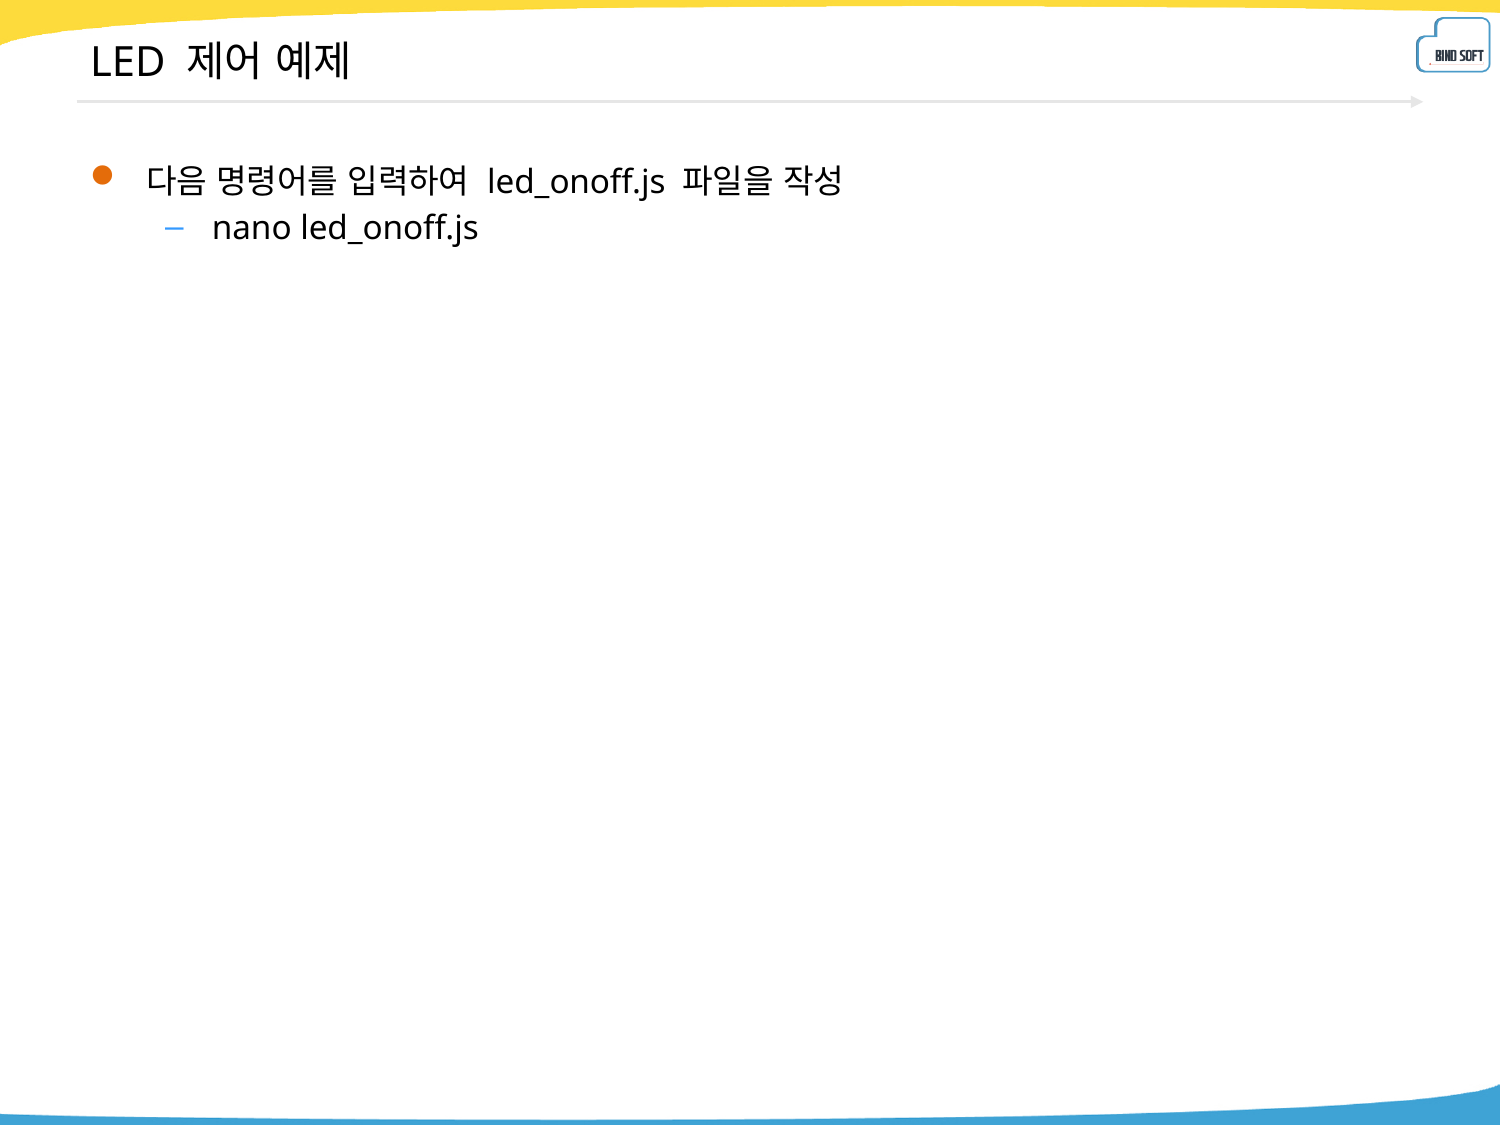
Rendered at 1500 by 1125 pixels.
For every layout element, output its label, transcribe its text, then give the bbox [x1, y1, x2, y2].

title LED 제어 예제 [75, 11, 1425, 108]
picture [0, 0, 1500, 74]
picture [0, 1084, 1500, 1125]
list 다음 명령어를 입력하여 led_onoff.js 파일을 작성 nano led_onoff.js [75, 152, 1425, 1055]
